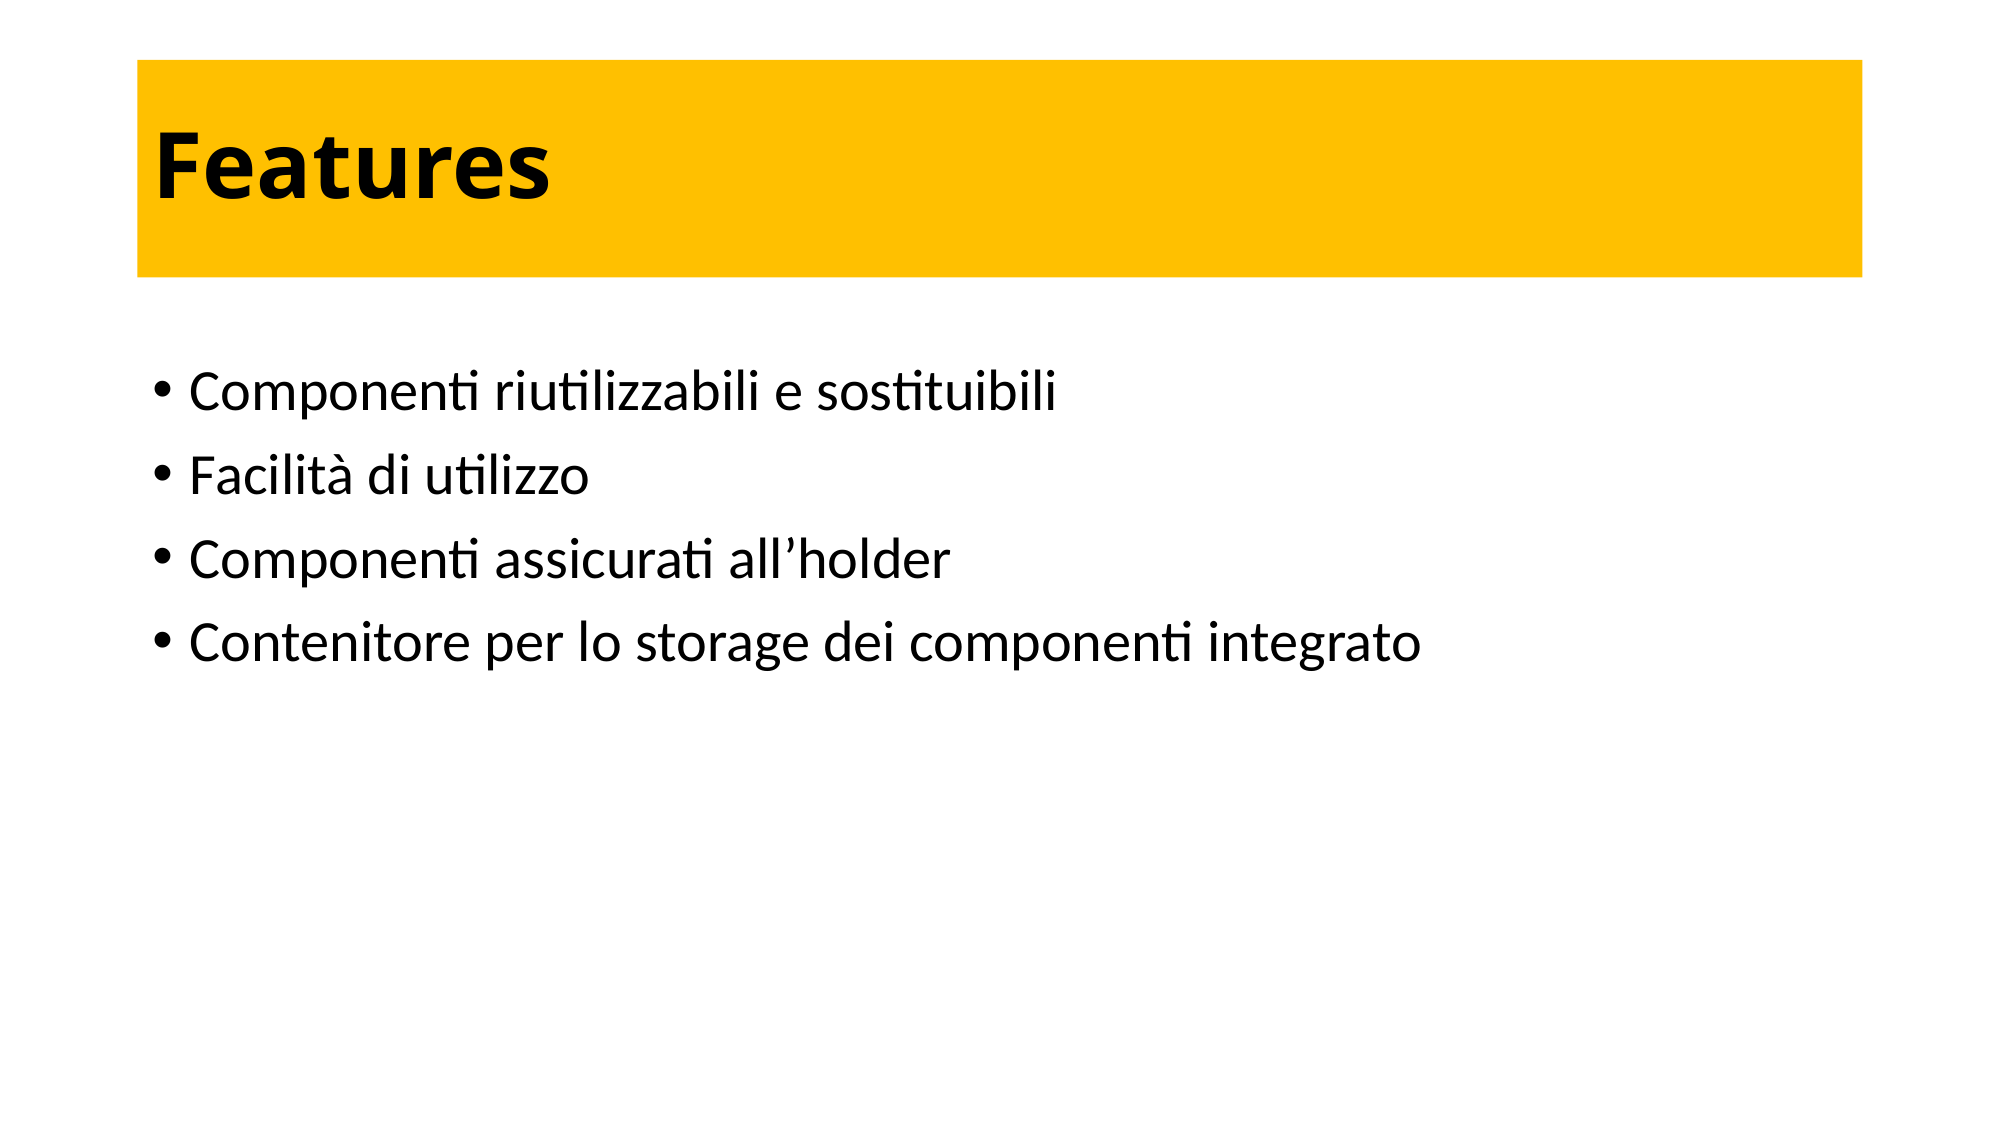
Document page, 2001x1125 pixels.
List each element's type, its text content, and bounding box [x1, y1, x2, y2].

list Componenti riutilizzabili e sostituibili Facilità di utilizzo Componenti assicurati all’holder Contenitore per lo storage dei componenti integrato [137, 352, 1863, 1014]
title Features [137, 59, 1863, 278]
